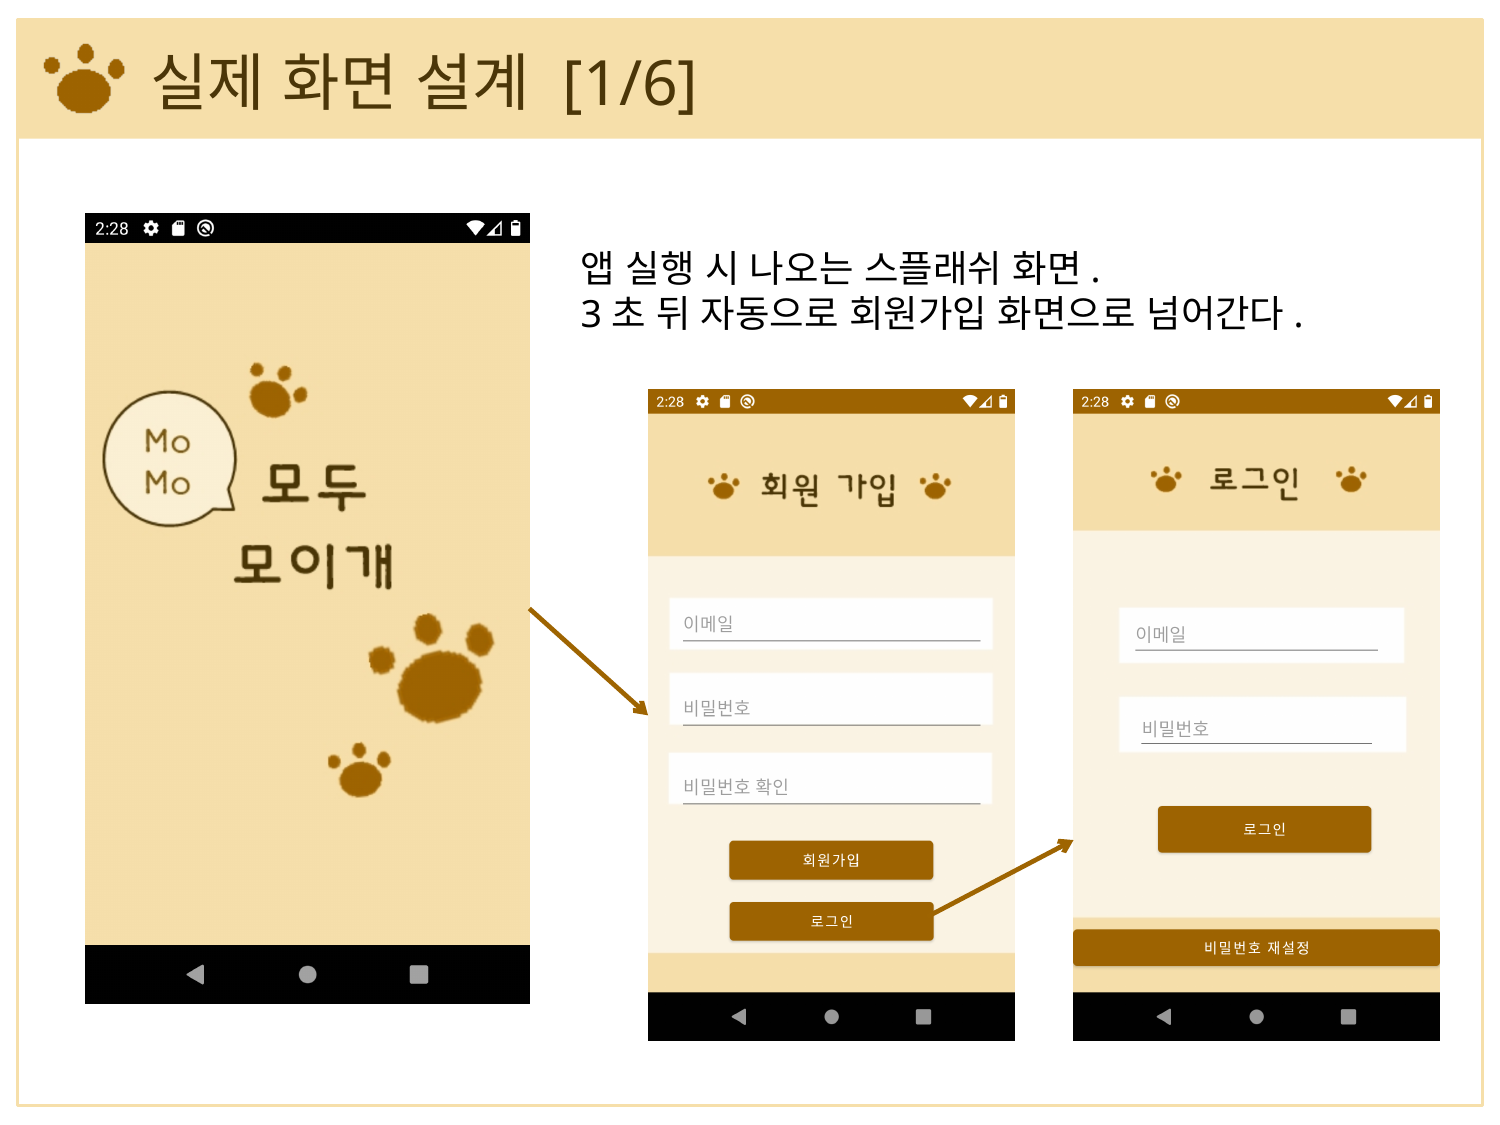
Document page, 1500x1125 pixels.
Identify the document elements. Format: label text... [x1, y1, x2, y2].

text_box [16, 18, 1484, 1107]
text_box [926, 839, 1074, 918]
picture [1072, 389, 1441, 1042]
text_box 앱 실행 시 나오는 스플래쉬 화면. 3초 뒤 자동으로 회원가입 화면으로 넘어간다. [565, 237, 1319, 388]
picture [84, 213, 530, 1004]
text_box 실제 화면 설계 [1/6] [135, 35, 845, 126]
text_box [528, 608, 649, 716]
picture [42, 42, 128, 115]
picture [647, 389, 1015, 1042]
